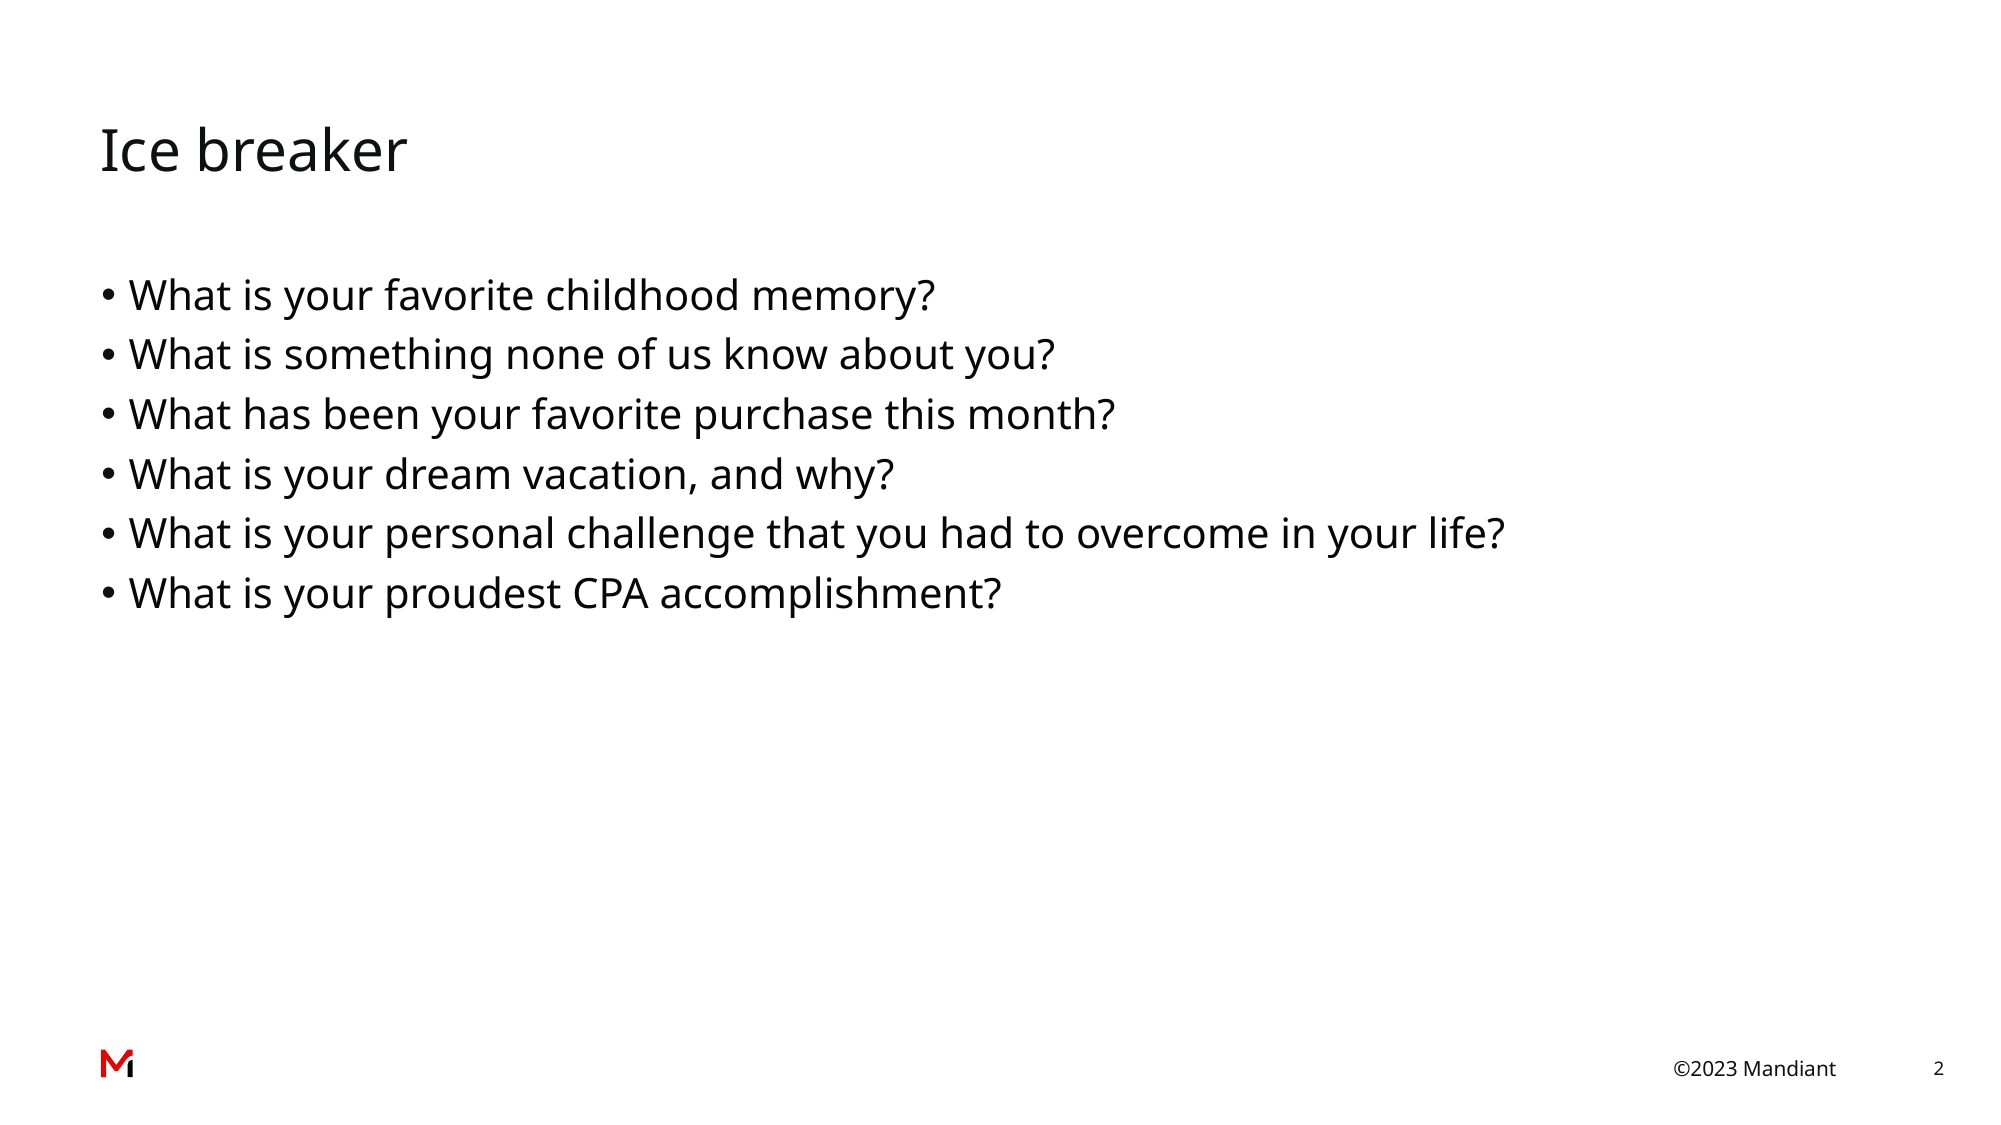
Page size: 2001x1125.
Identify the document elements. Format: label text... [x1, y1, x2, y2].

slide_number 2 [1882, 1039, 1960, 1100]
list What is your favorite childhood memory? What is something none of us know about you? What has been your favorite purchase this month? What is your dream vacation, and why? What is your personal challenge that you had to overcome in your life? What is your proudest CPA accomplishment? [100, 266, 1899, 981]
title Ice breaker [100, 34, 1899, 185]
